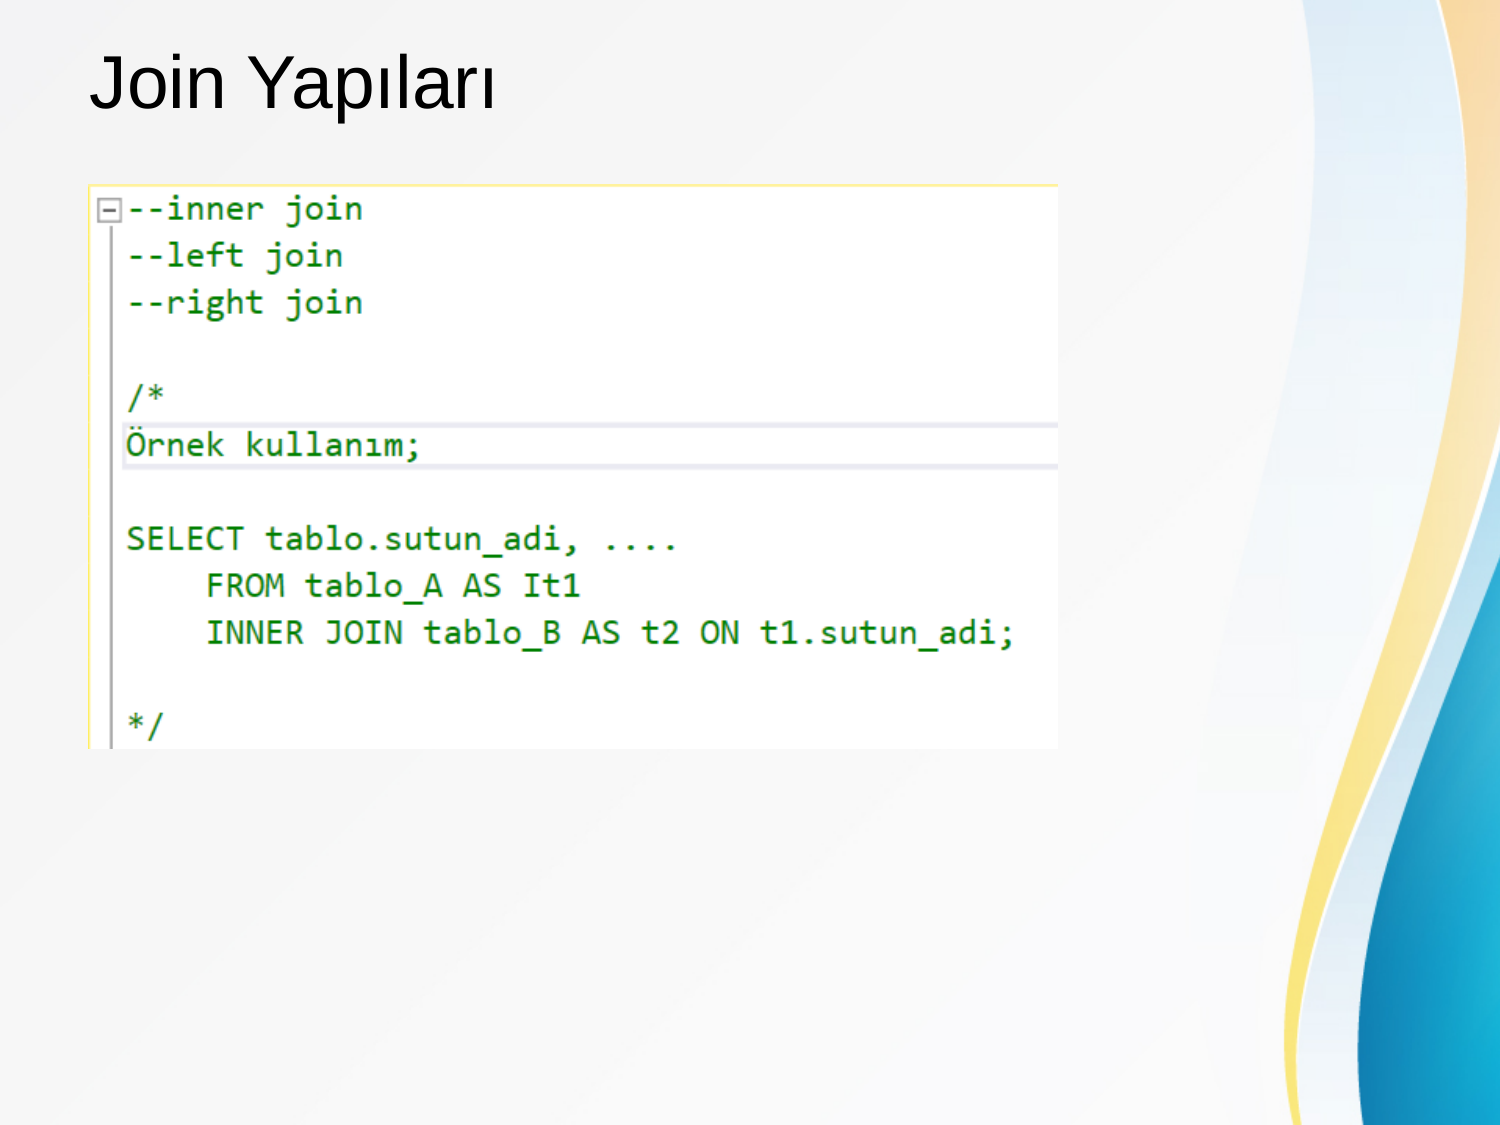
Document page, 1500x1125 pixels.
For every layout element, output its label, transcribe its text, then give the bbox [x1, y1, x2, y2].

title Join Yapıları [74, 30, 1426, 127]
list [88, 184, 1058, 749]
picture [0, 0, 1500, 1125]
